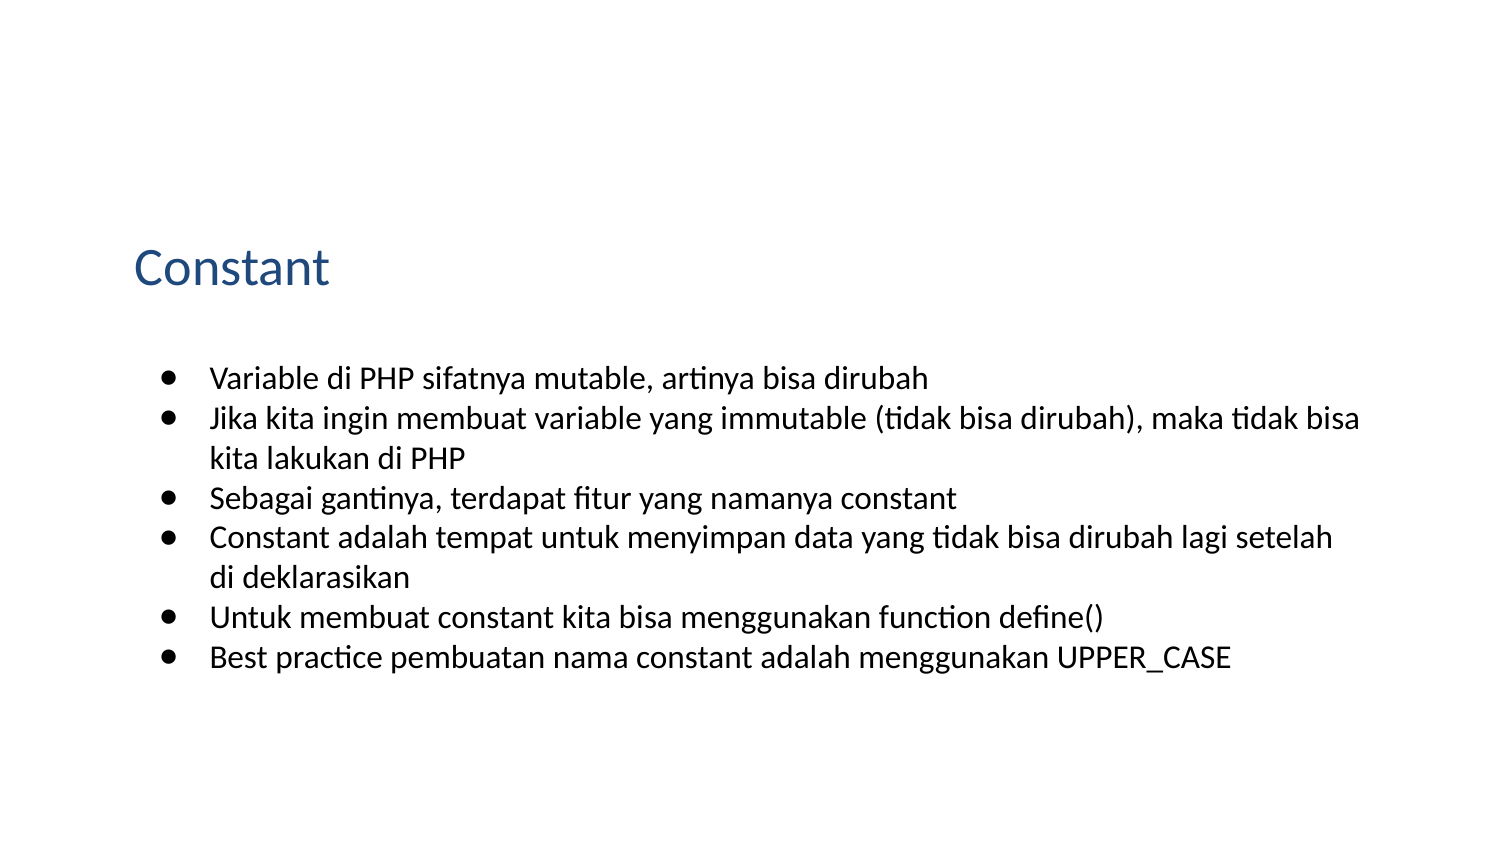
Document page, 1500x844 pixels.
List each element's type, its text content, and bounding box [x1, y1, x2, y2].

list Variable di PHP sifatnya mutable, artinya bisa dirubah Jika kita ingin membuat variable yang immutable (tidak bisa dirubah), maka tidak bisa kita lakukan di PHP Sebagai gantinya, terdapat fitur yang namanya constant Constant adalah tempat untuk menyimpan data yang tidak bisa dirubah lagi setelah di deklarasikan Untuk membuat constant kita bisa menggunakan function define() Best practice pembuatan nama constant adalah menggunakan UPPER_CASE [119, 341, 1381, 712]
title Constant [119, 216, 1381, 305]
